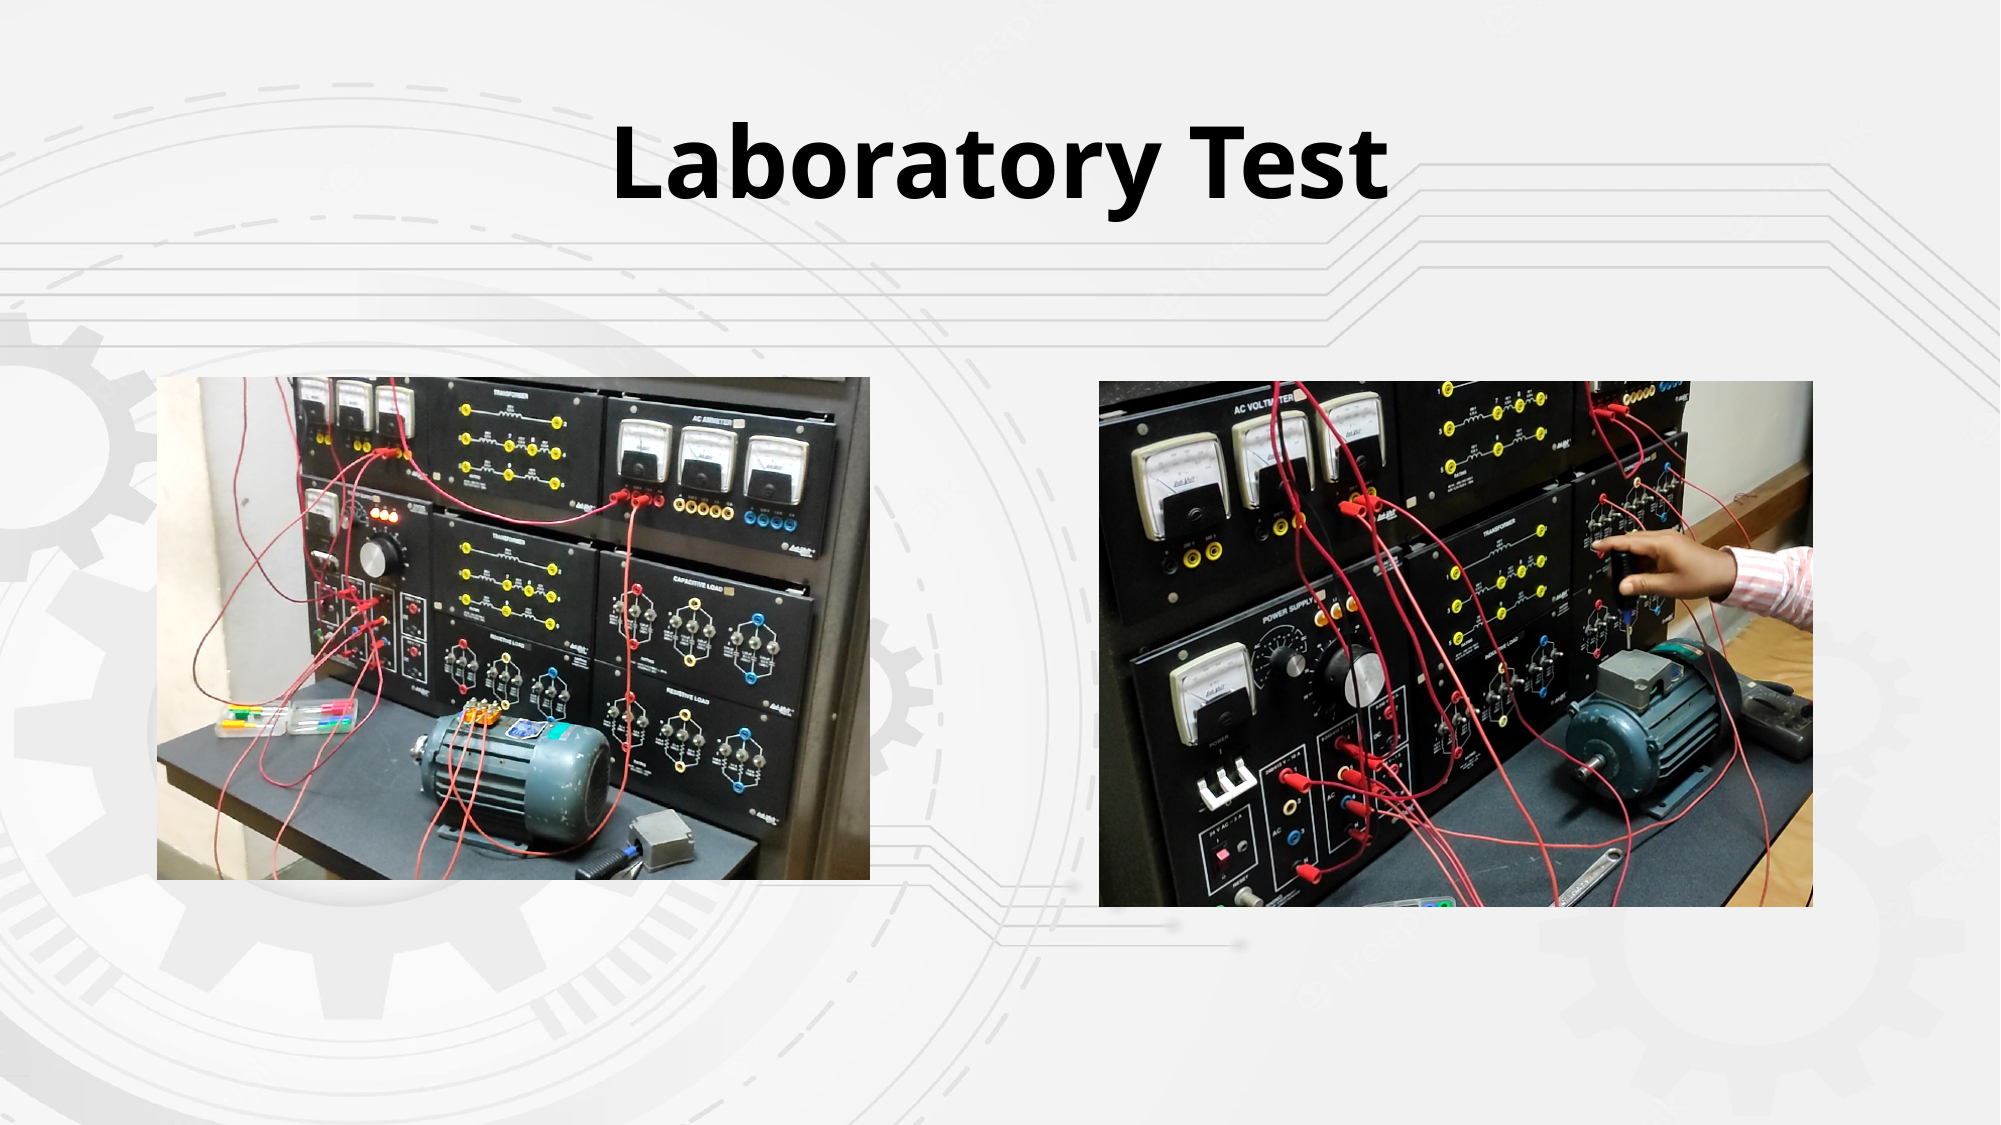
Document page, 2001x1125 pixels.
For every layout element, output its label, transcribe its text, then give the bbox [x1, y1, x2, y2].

title Laboratory Test [493, 57, 1507, 275]
picture [1099, 381, 1813, 908]
picture [157, 377, 870, 880]
